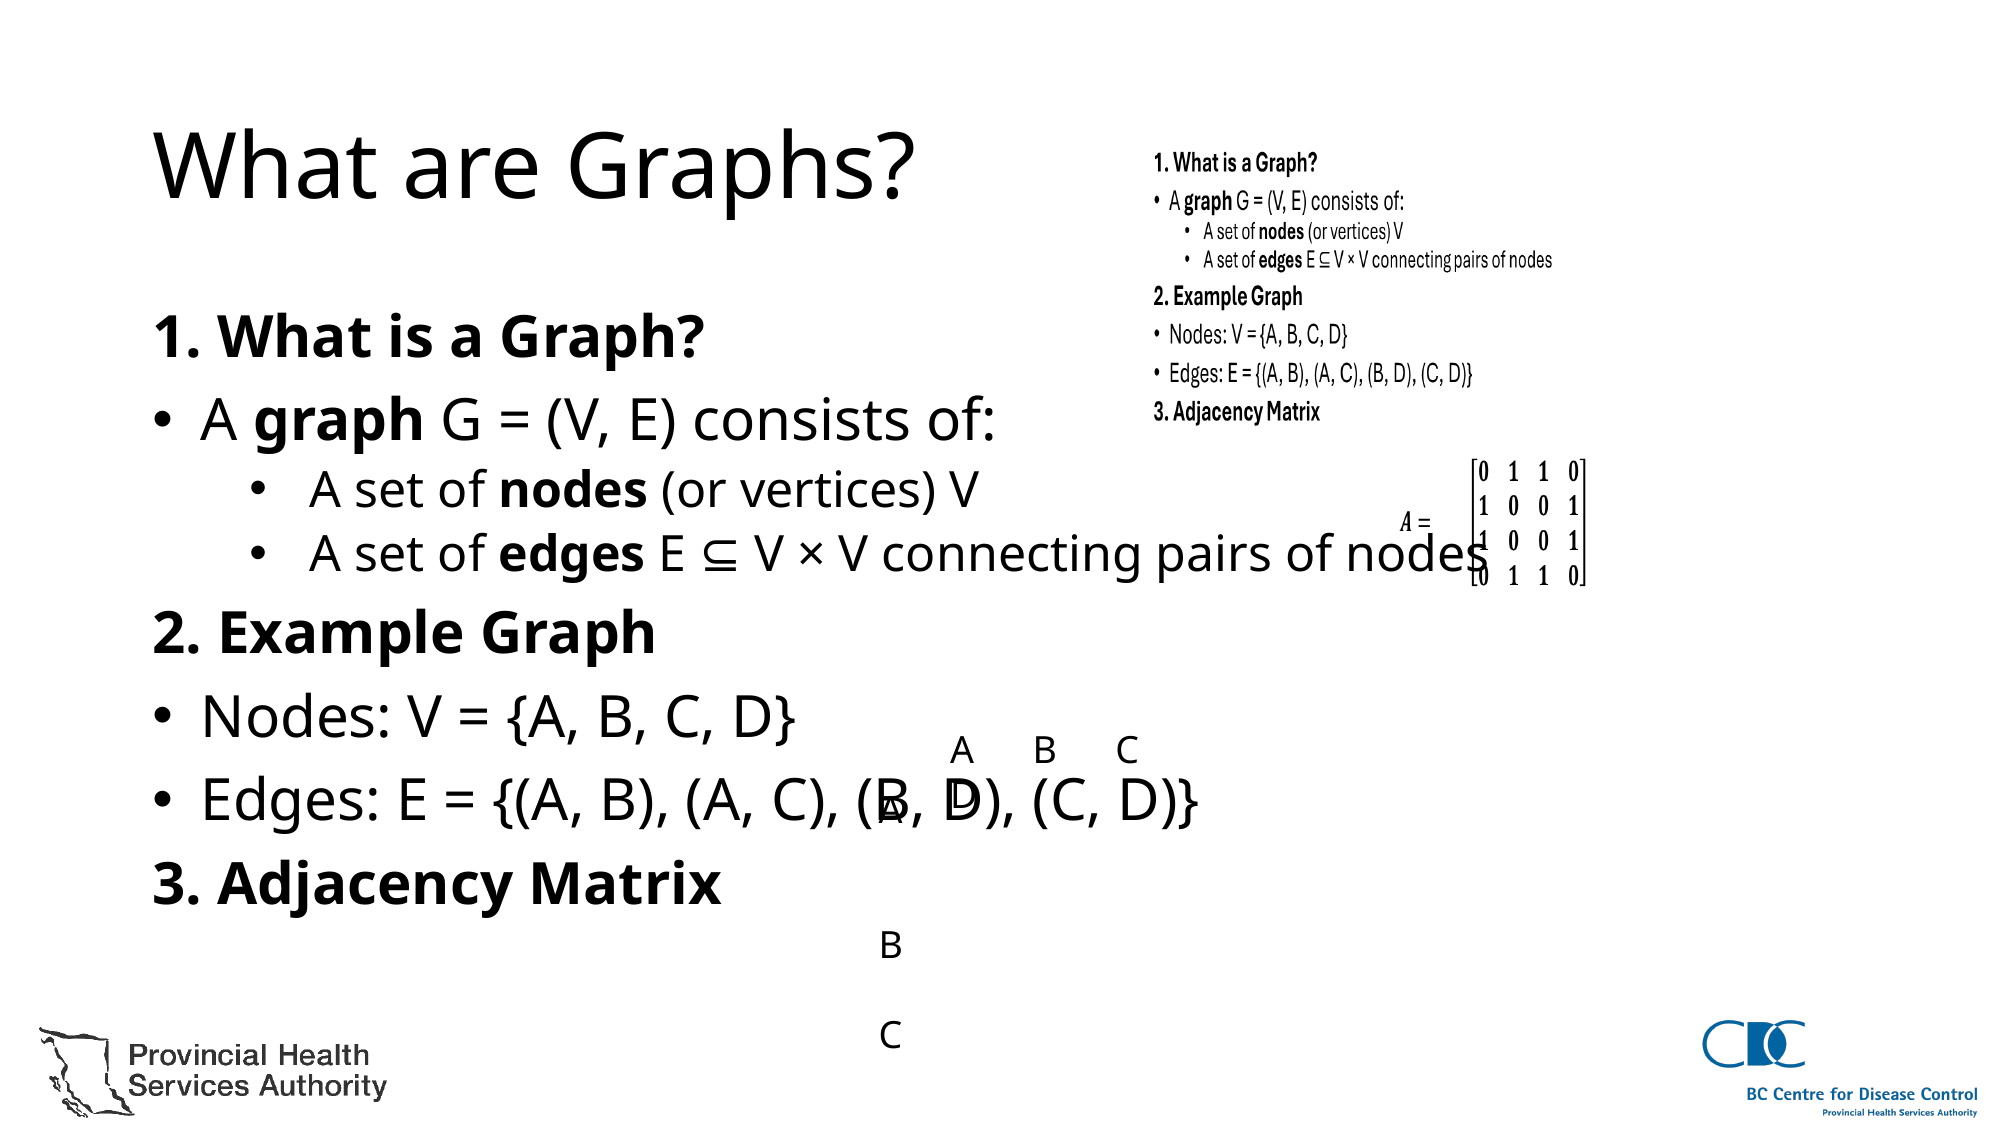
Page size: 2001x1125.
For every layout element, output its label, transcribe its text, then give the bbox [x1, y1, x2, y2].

text_box A B C D [863, 778, 924, 1125]
text_box A B C D [935, 718, 1232, 824]
picture [39, 1027, 387, 1118]
picture [1141, 134, 1856, 611]
title What are Graphs? [137, 59, 1863, 278]
picture [1694, 1013, 1985, 1125]
